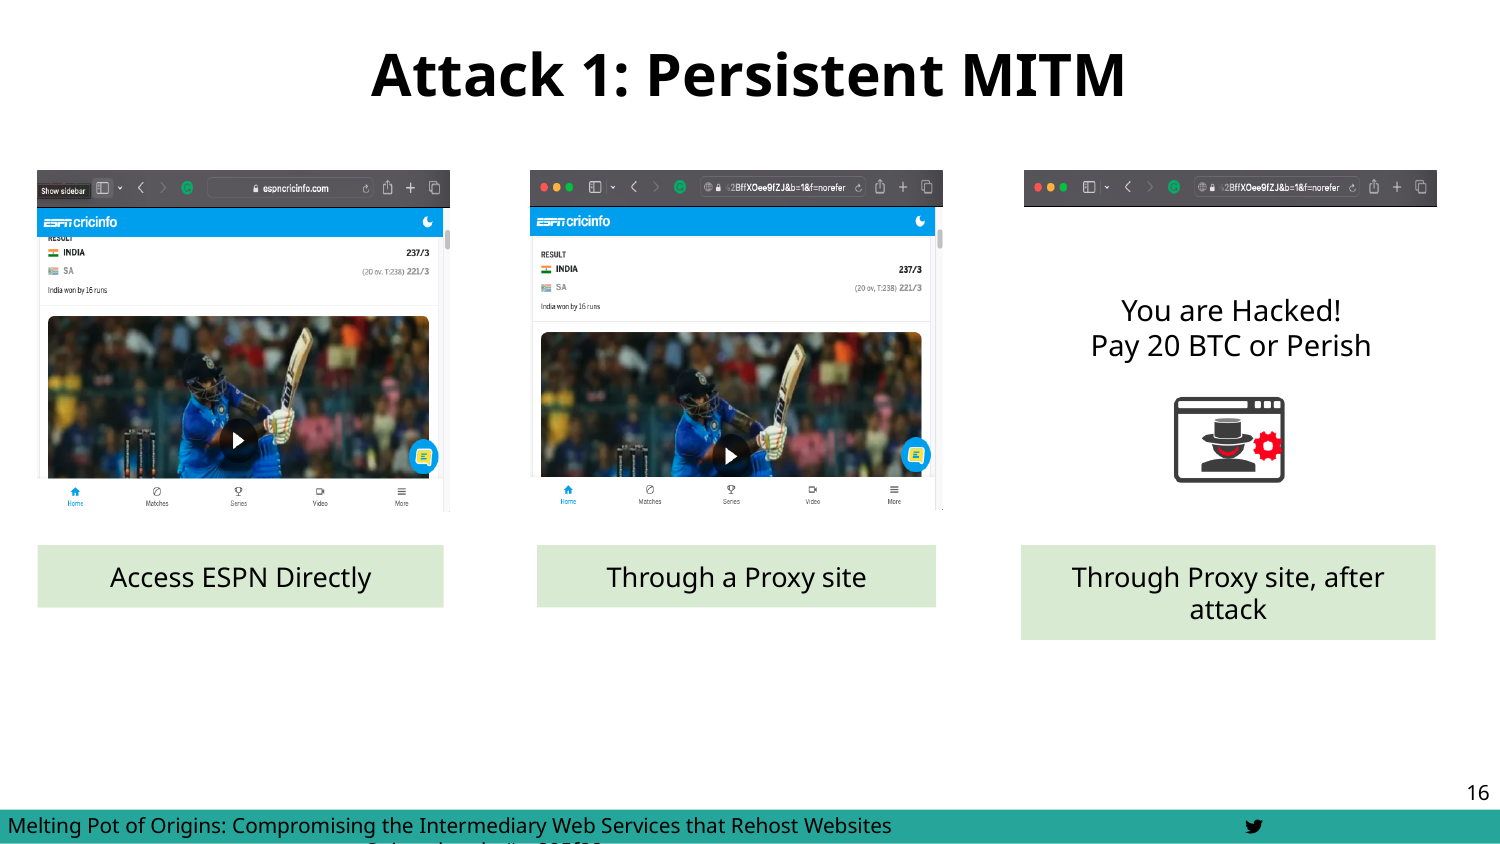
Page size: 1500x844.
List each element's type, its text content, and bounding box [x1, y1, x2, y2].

title Attack 1: Persistent MITM [0, 23, 1500, 124]
slide_number ‹#› [1414, 761, 1500, 826]
text_box Through a Proxy site [537, 545, 937, 608]
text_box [37, 169, 1440, 521]
text_box Access ESPN Directly [37, 545, 444, 608]
picture [1168, 390, 1289, 492]
picture [1245, 818, 1263, 835]
text_box Through Proxy site, after attack [1020, 545, 1436, 640]
